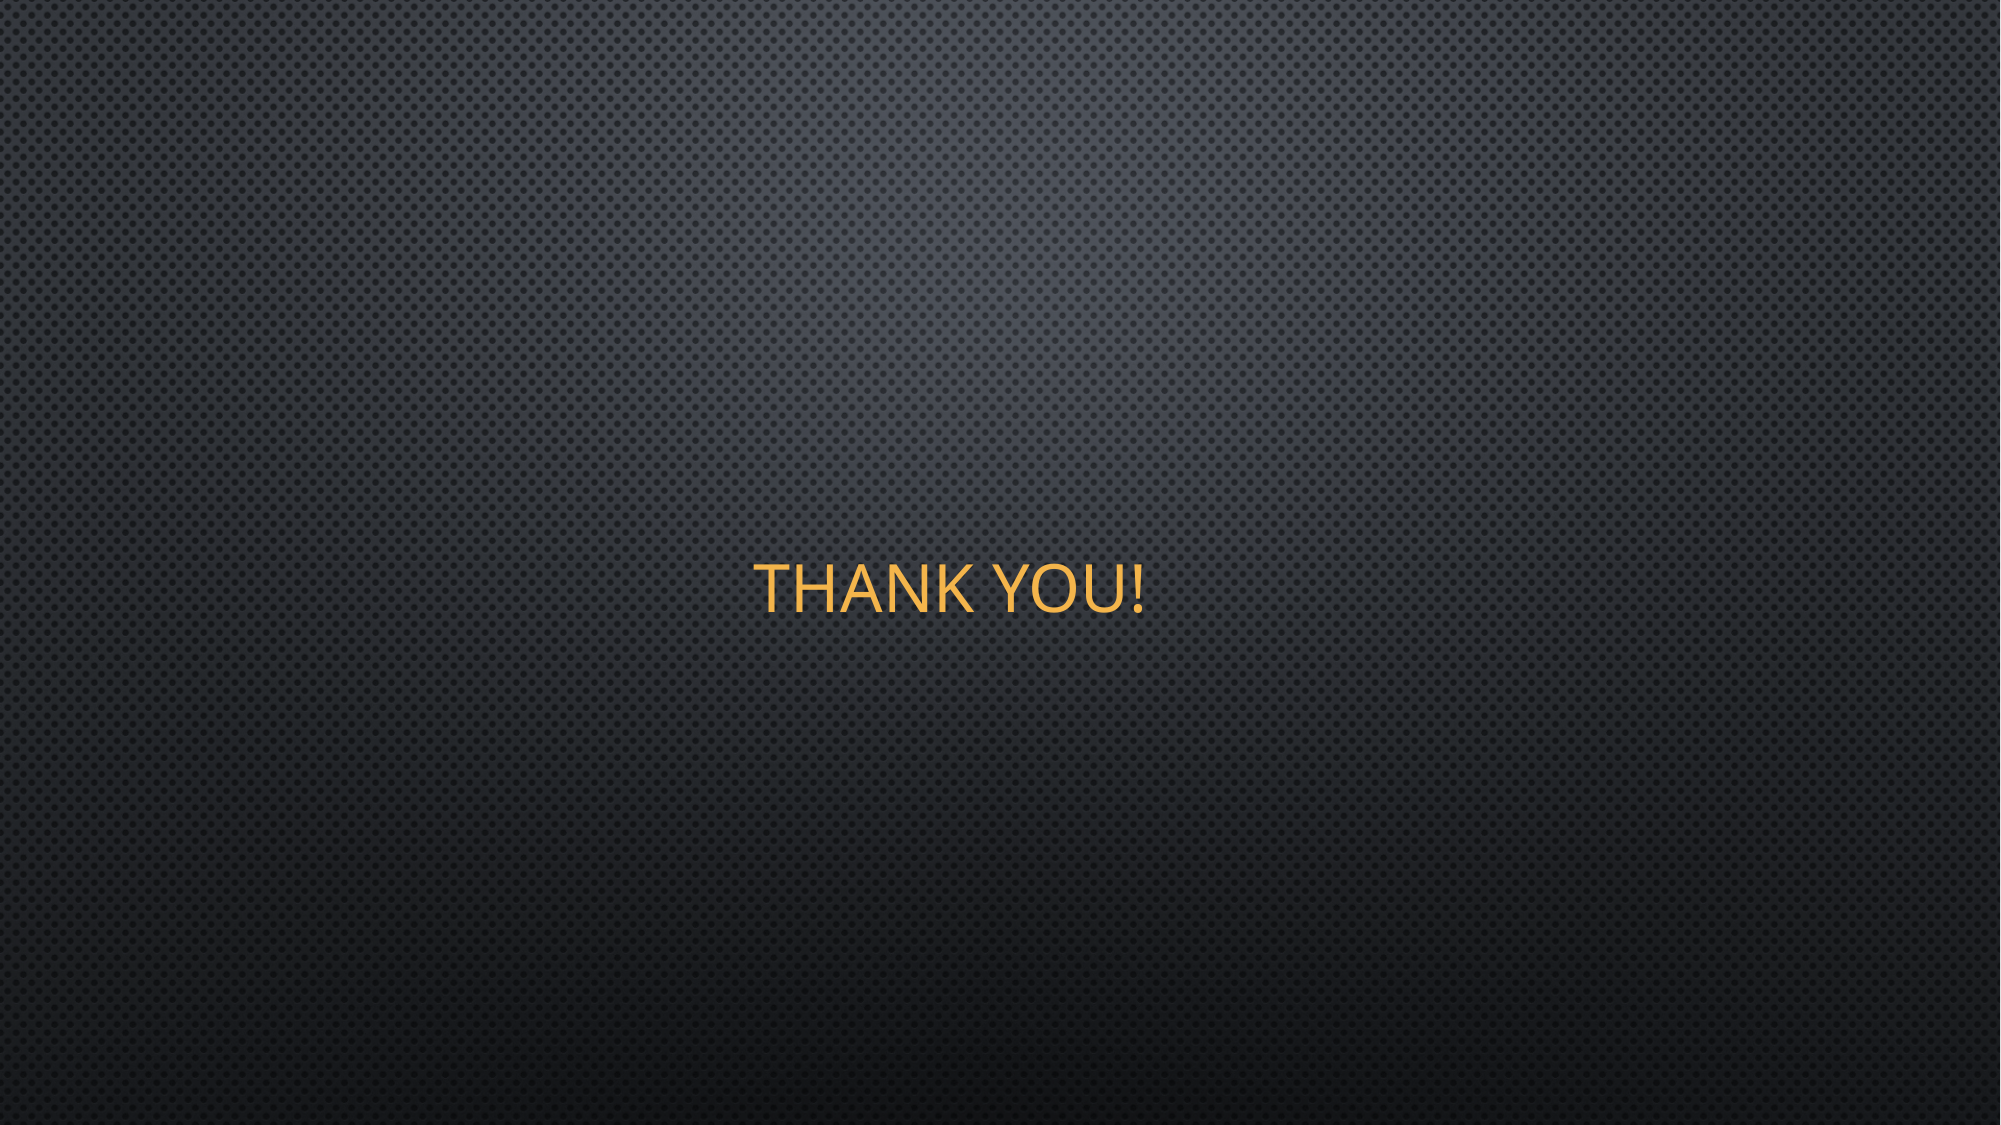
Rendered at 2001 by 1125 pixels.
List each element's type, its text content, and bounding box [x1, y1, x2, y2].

title Thank YOU! [738, 429, 2000, 743]
